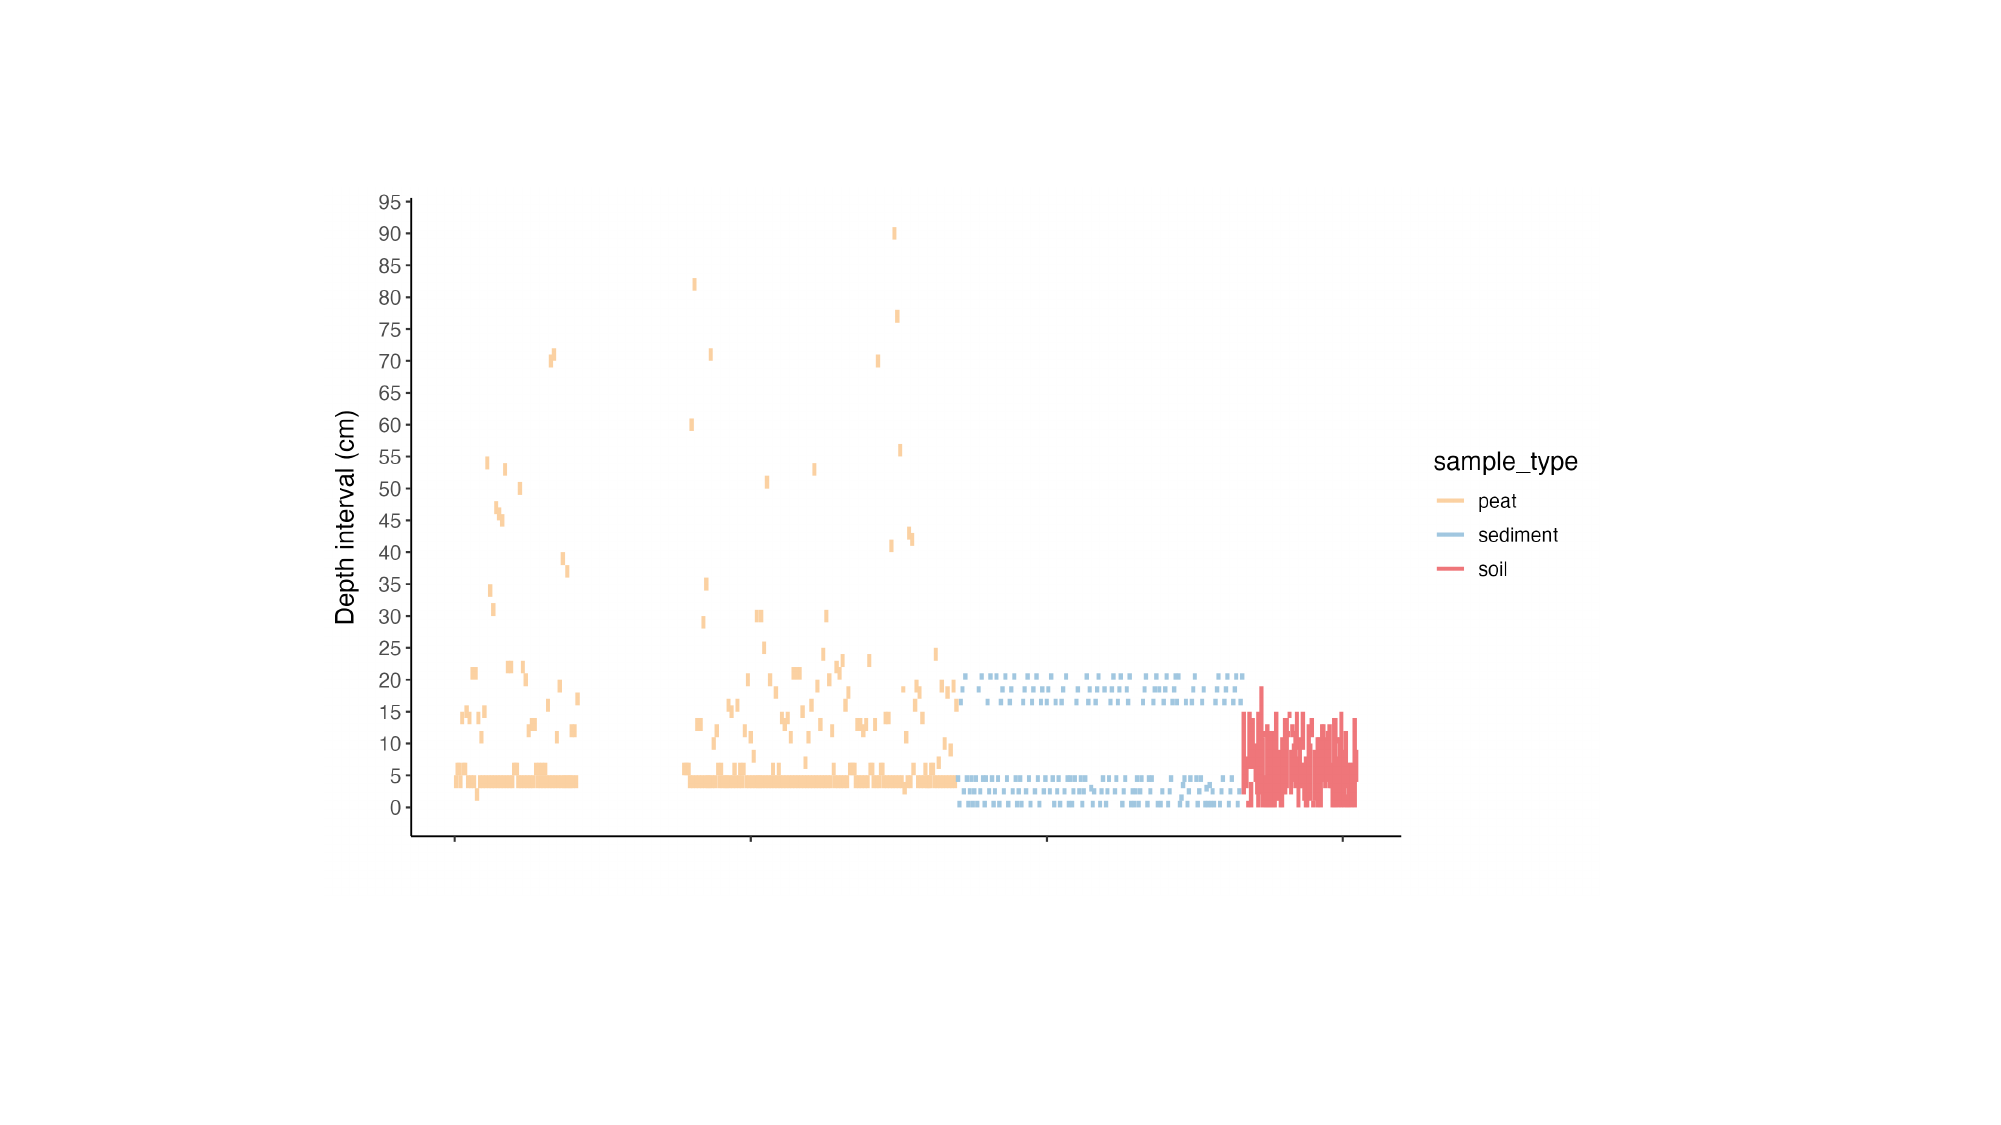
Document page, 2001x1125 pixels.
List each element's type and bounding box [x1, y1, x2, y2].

picture [324, 186, 1601, 897]
